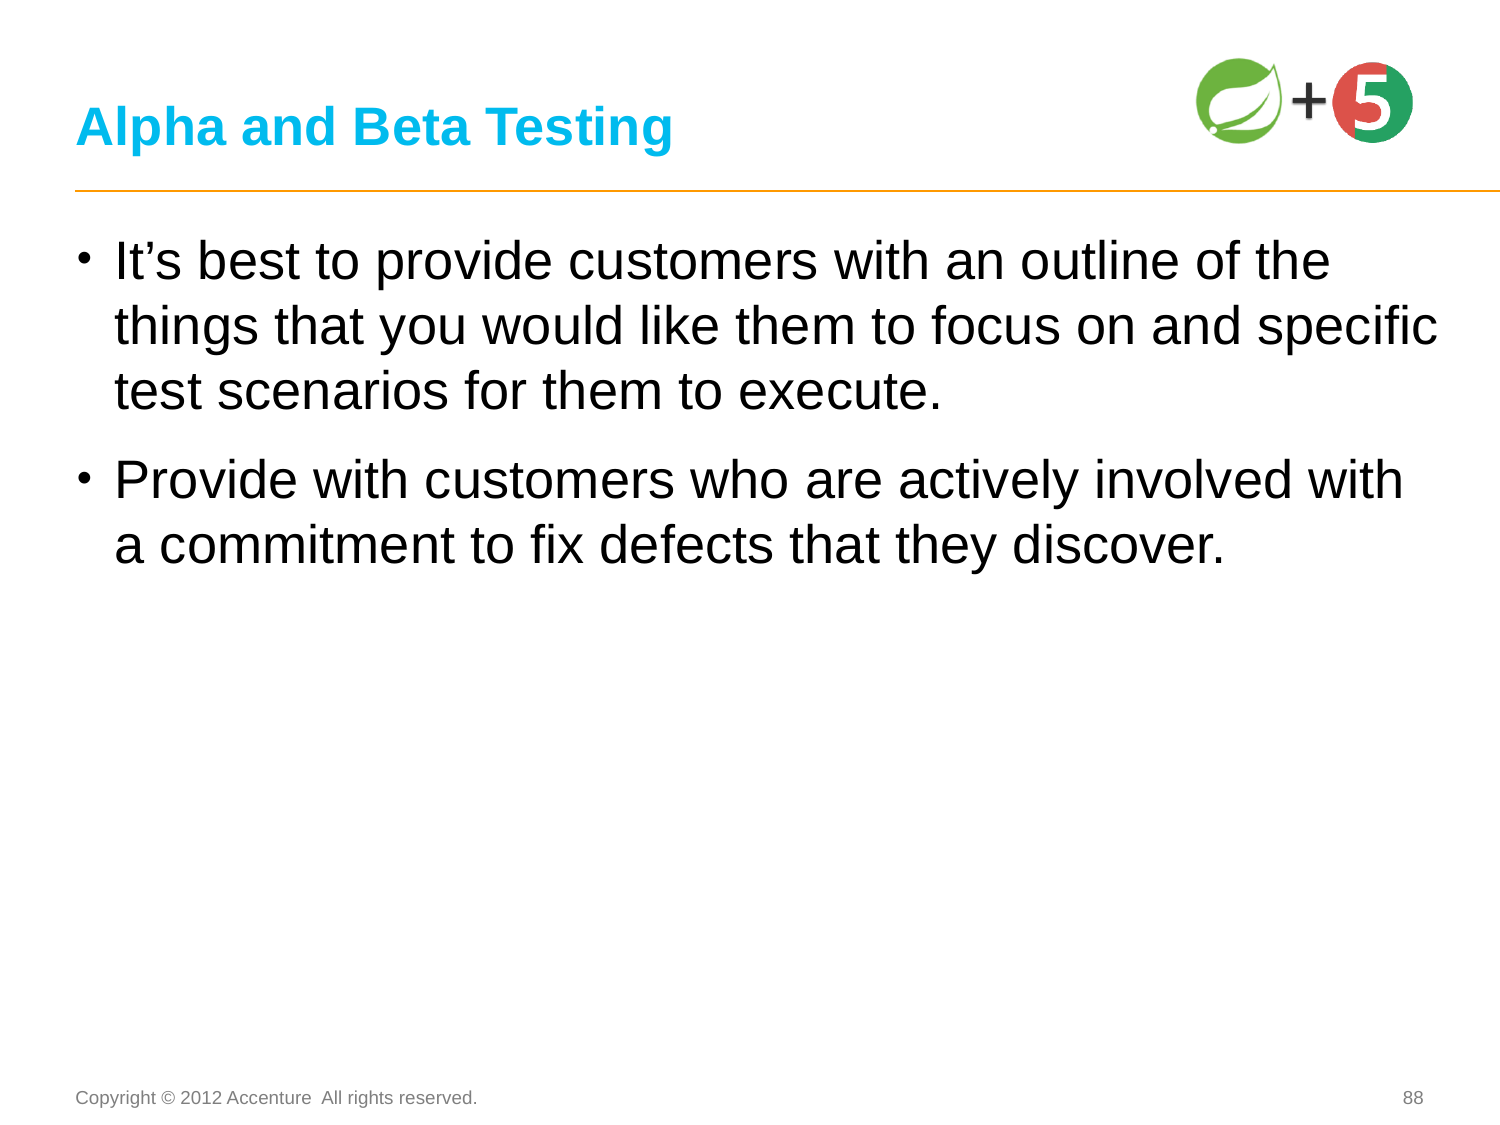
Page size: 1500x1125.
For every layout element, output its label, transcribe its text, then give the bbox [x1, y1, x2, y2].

title Alpha and Beta Testing [75, 27, 1422, 157]
list It’s best to provide customers with an outline of the things that you would like them to focus on and specific test scenarios for them to execute. Provide with customers who are actively involved with a commitment to fix defects that they discover. [76, 224, 1450, 900]
